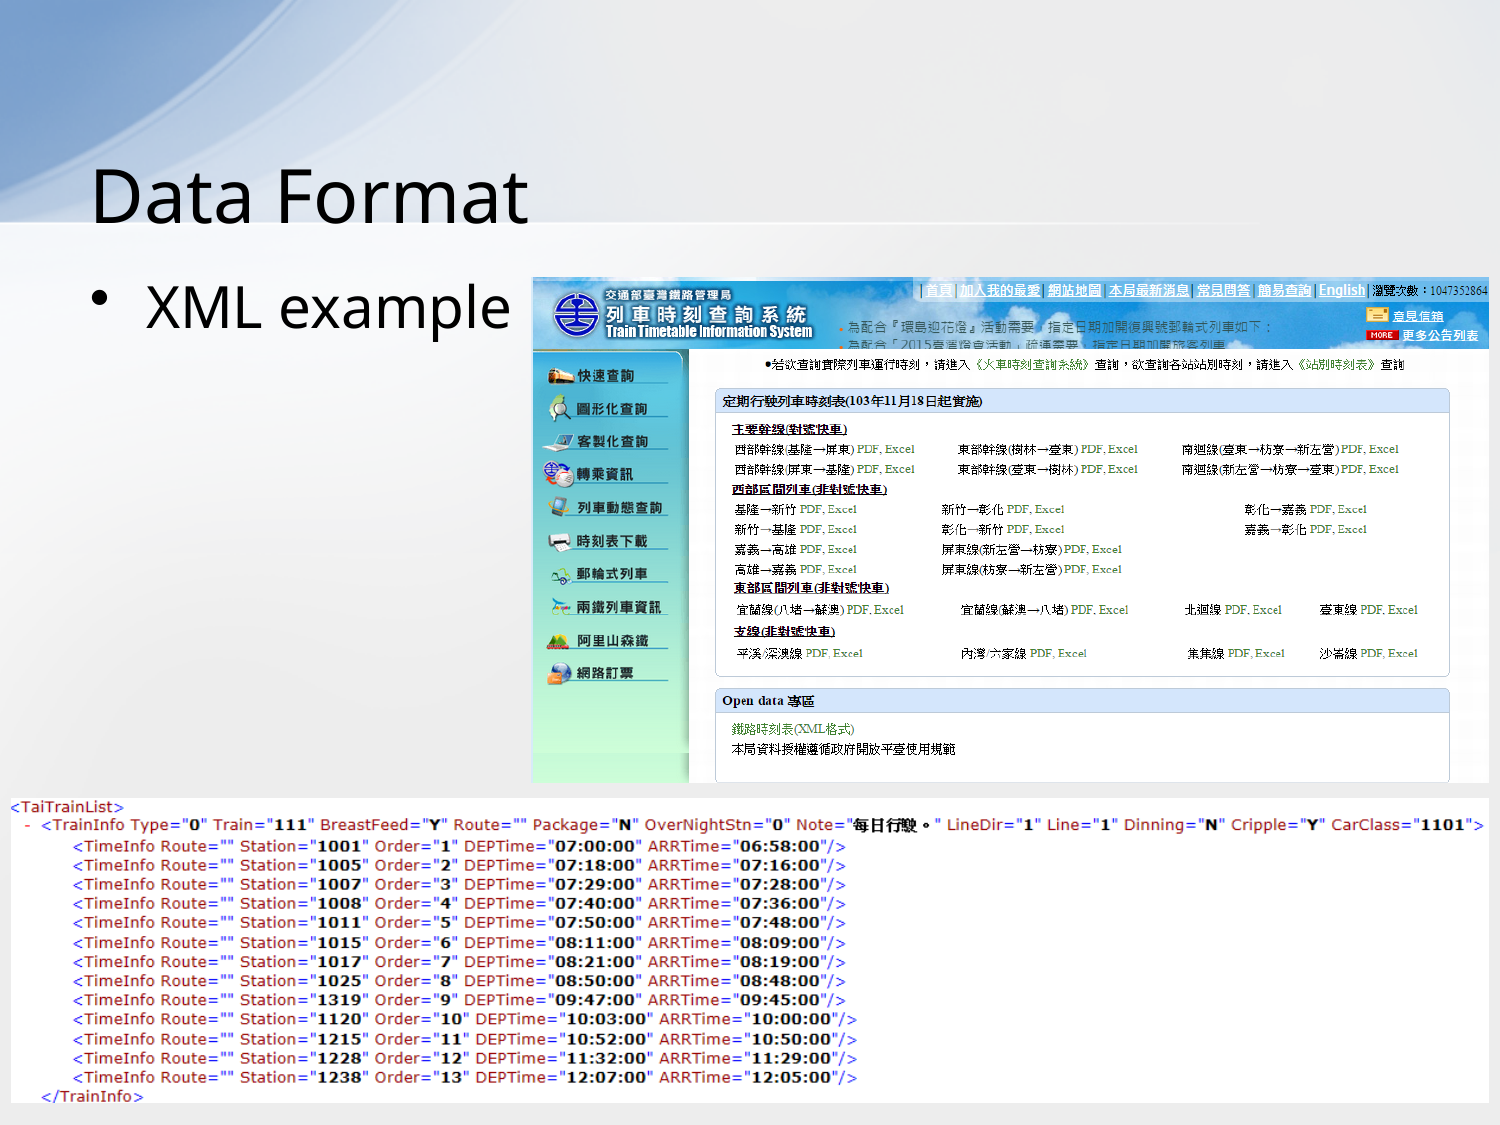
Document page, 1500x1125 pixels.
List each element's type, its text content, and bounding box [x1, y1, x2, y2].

picture [0, 0, 1500, 1125]
title Data Format [75, 58, 1425, 247]
list XML example [75, 262, 1425, 797]
